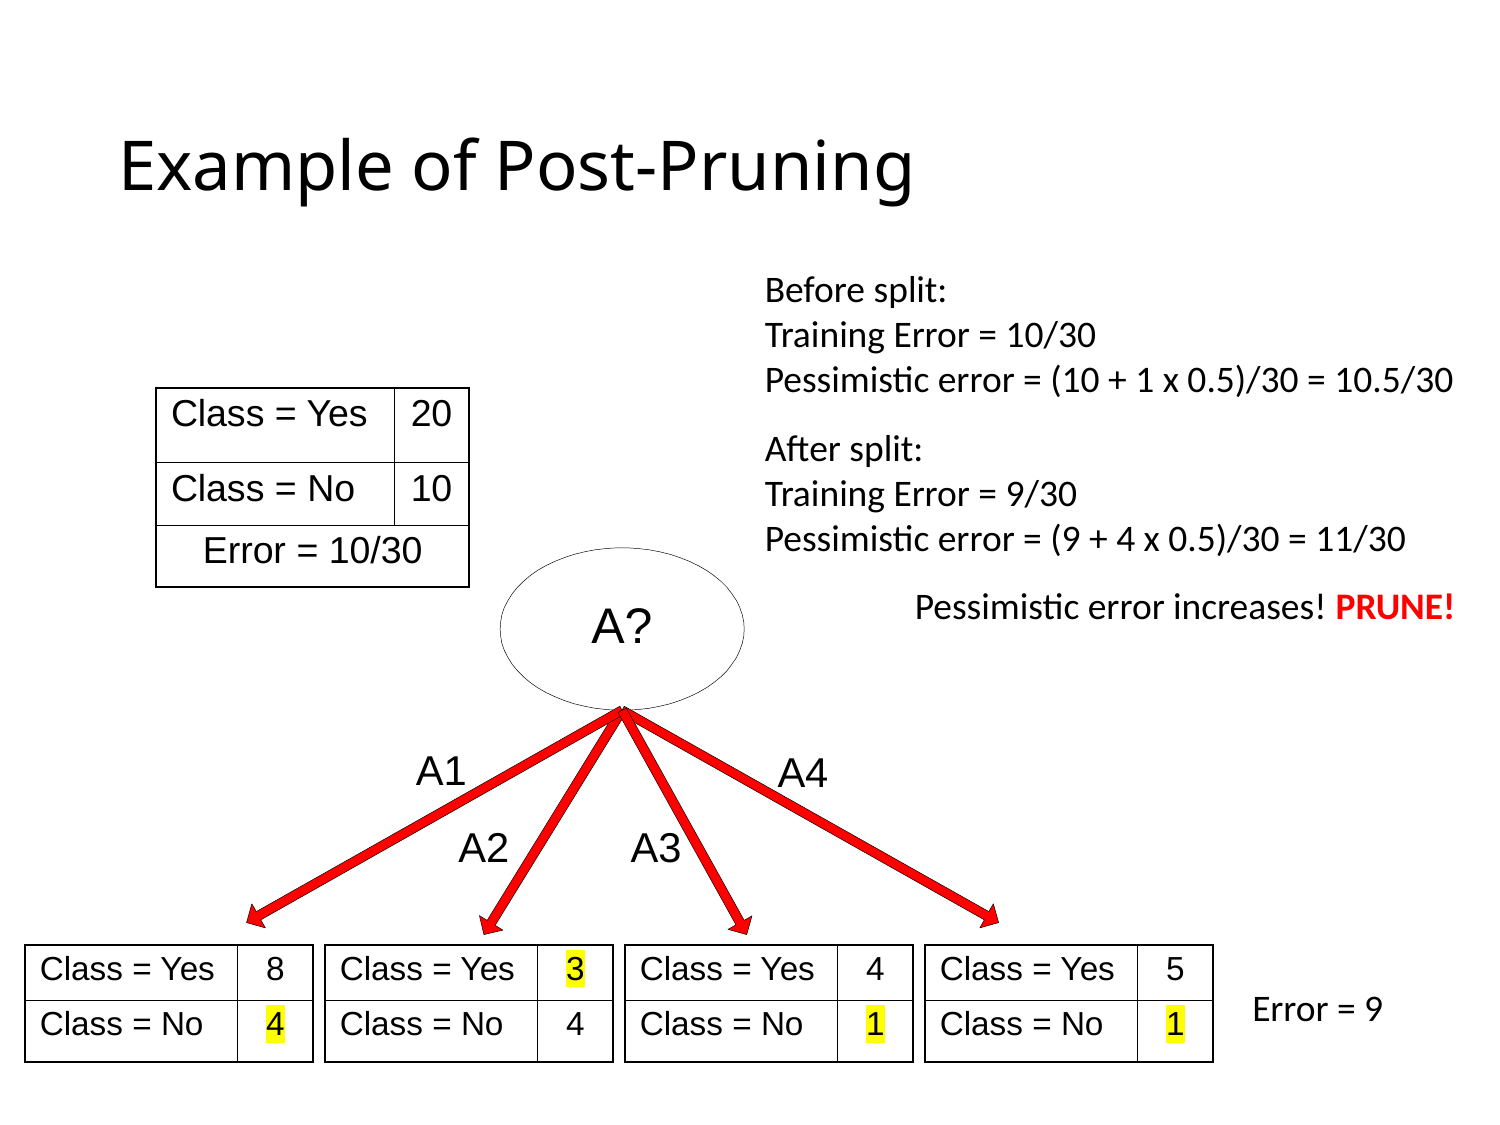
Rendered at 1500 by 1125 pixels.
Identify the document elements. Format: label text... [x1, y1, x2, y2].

table_header 20 [395, 389, 468, 462]
table_cell Class = No [926, 1001, 1137, 1061]
title Example of Post-Pruning [103, 59, 1397, 278]
table_header Class = Yes [26, 946, 237, 1000]
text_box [237, 545, 1007, 938]
table_cell 4 [238, 1001, 312, 1061]
table_cell 10 [395, 463, 468, 525]
table_cell Error = 10/30 [157, 526, 468, 586]
table_header 3 [538, 946, 612, 1000]
table_cell Class = No [626, 1001, 837, 1061]
table_cell 4 [538, 1001, 612, 1061]
table_header Class = Yes [326, 946, 537, 1000]
table_header Class = Yes [626, 946, 837, 1000]
table_header 4 [838, 946, 912, 1000]
table_header Class = Yes [157, 389, 394, 462]
table_cell Class = No [326, 1001, 537, 1061]
table_header 8 [238, 946, 312, 1000]
table_header Class = Yes [926, 946, 1137, 1000]
table_cell 1 [838, 1001, 912, 1061]
text_box Error = 9 [1237, 976, 1413, 1037]
table_cell Class = No [26, 1001, 237, 1061]
text_box Before split: Training Error = 10/30 Pessimistic error = (10 + 1 x 0.5)/30 = 10.5/30 After split: Training Error = 9/30 Pessimistic error = (9 + 4 x 0.5)/30 = 11/30 Pessimistic error increases! PRUNE! [749, 257, 1500, 635]
table_cell 1 [1138, 1001, 1212, 1061]
table_cell Class = No [157, 463, 394, 525]
table_header 5 [1138, 946, 1212, 1000]
